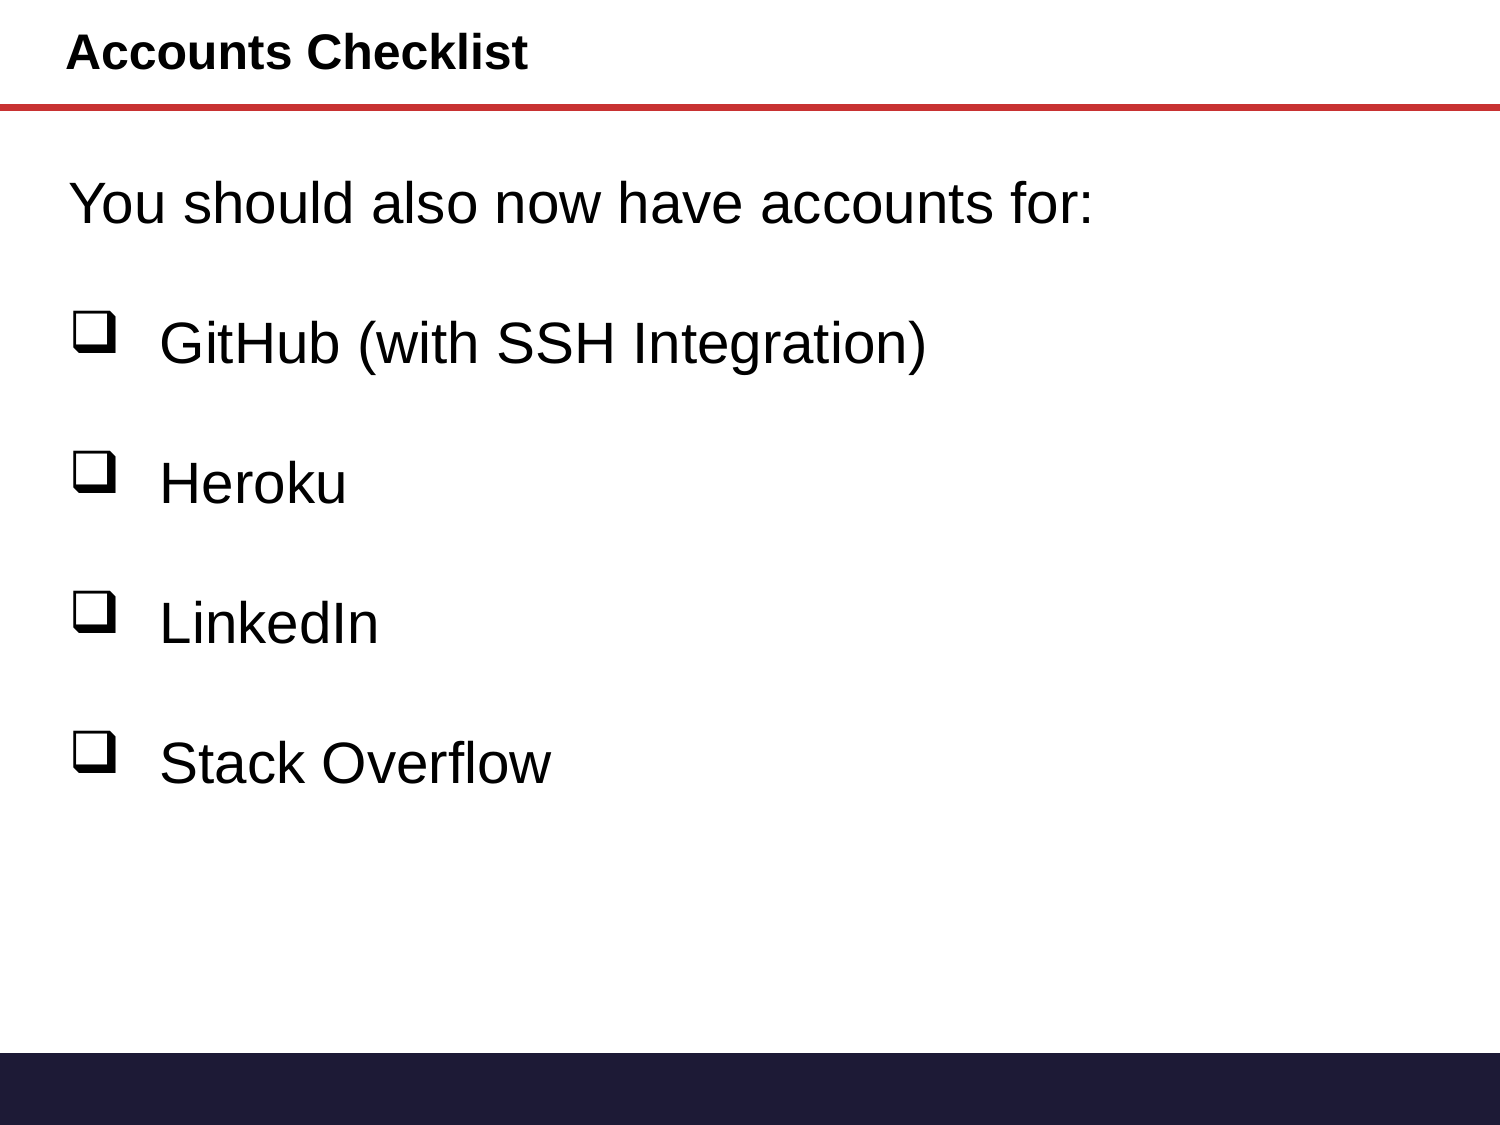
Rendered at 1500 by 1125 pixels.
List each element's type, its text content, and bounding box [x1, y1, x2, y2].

title Accounts Checklist [50, 0, 948, 108]
text_box You should also now have accounts for: GitHub (with SSH Integration) Heroku LinkedIn Stack Overflow [16, 149, 1484, 707]
